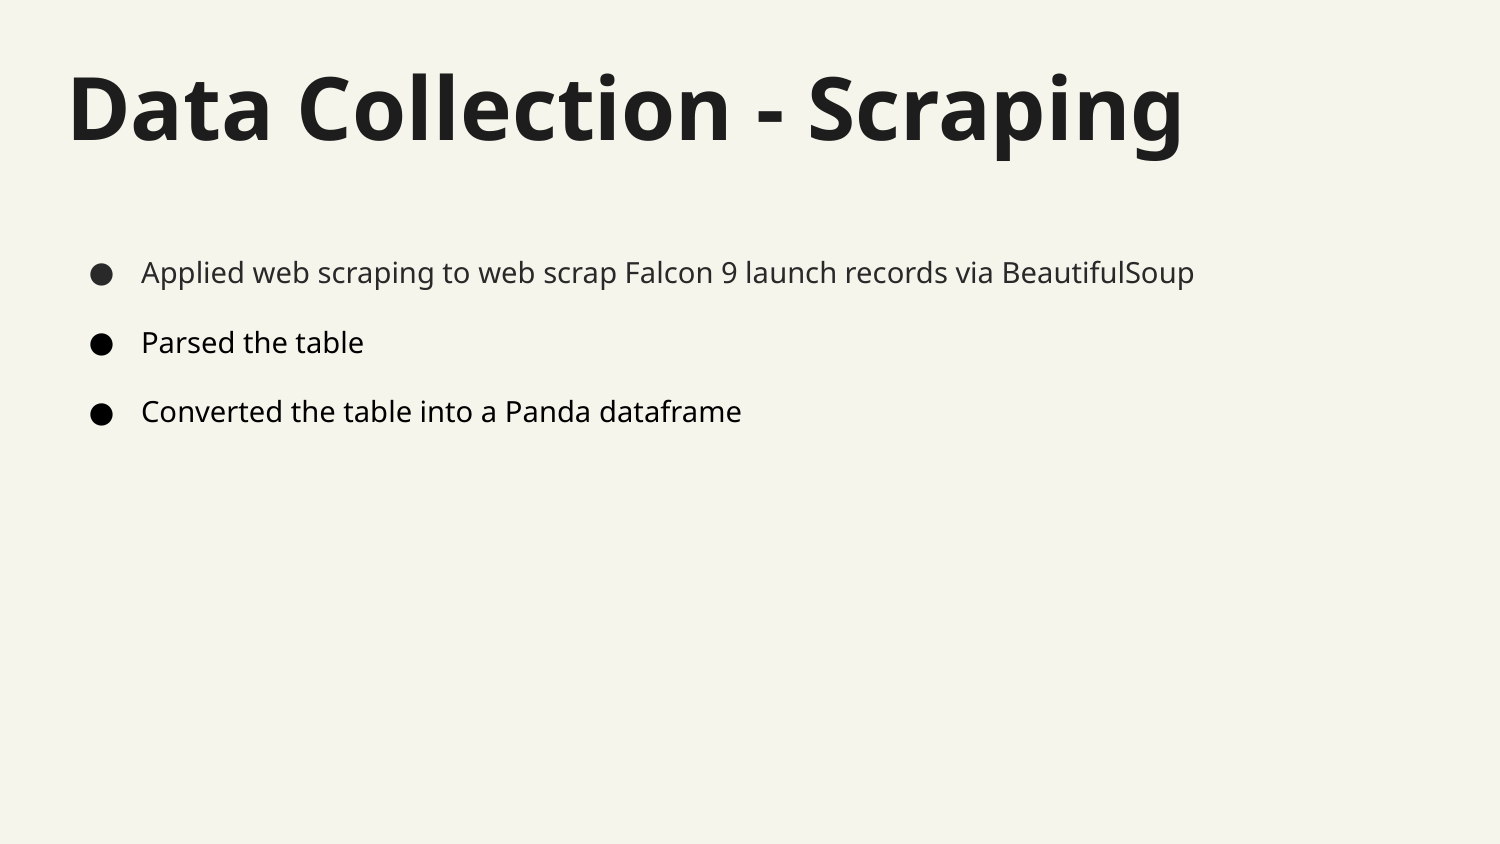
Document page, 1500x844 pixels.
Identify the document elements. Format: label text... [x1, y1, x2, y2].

list Applied web scraping to web scrap Falcon 9 launch records via BeautifulSoup Parsed the table Converted the table into a Panda dataframe [51, 203, 1449, 838]
title Data Collection - Scraping [51, 38, 1449, 167]
